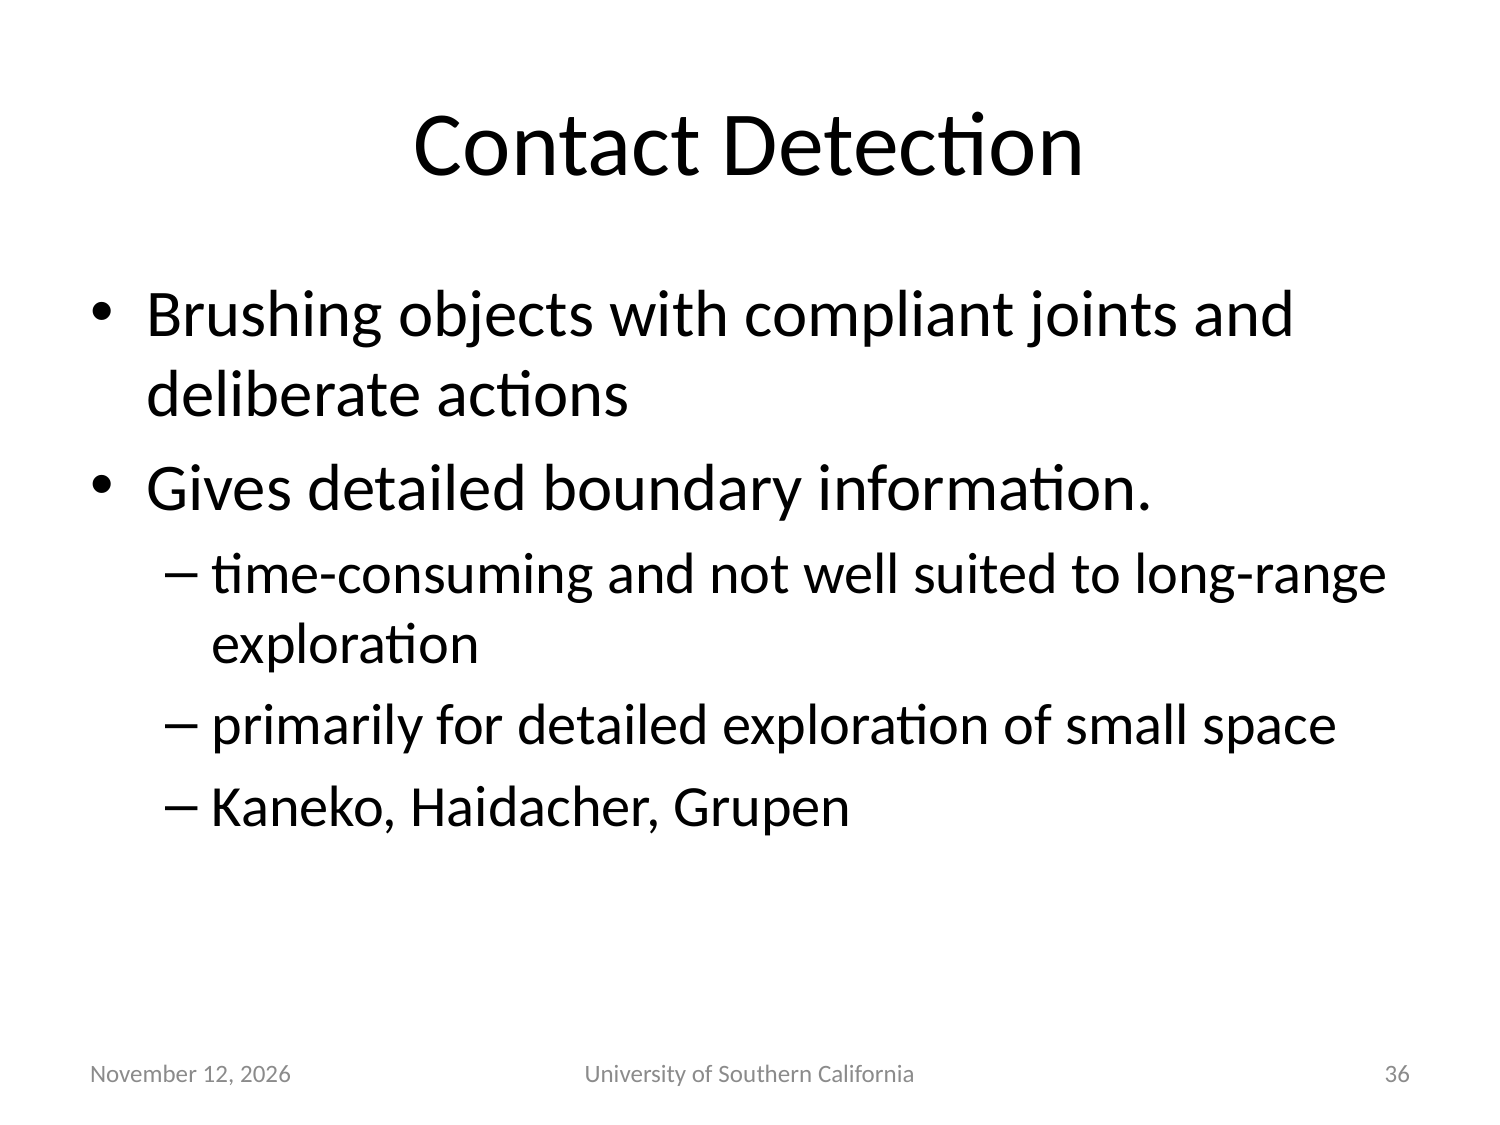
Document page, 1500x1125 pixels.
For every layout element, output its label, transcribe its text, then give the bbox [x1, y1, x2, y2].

slide_number 36 [1074, 1042, 1425, 1103]
title Contact Detection [75, 45, 1425, 233]
footer University of Southern California [512, 1042, 988, 1103]
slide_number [75, 1042, 425, 1103]
list Brushing objects with compliant joints and deliberate actions Gives detailed boundary information. time-consuming and not well suited to long-range exploration primarily for detailed exploration of small space Kaneko, Haidacher, Grupen [75, 262, 1425, 1005]
